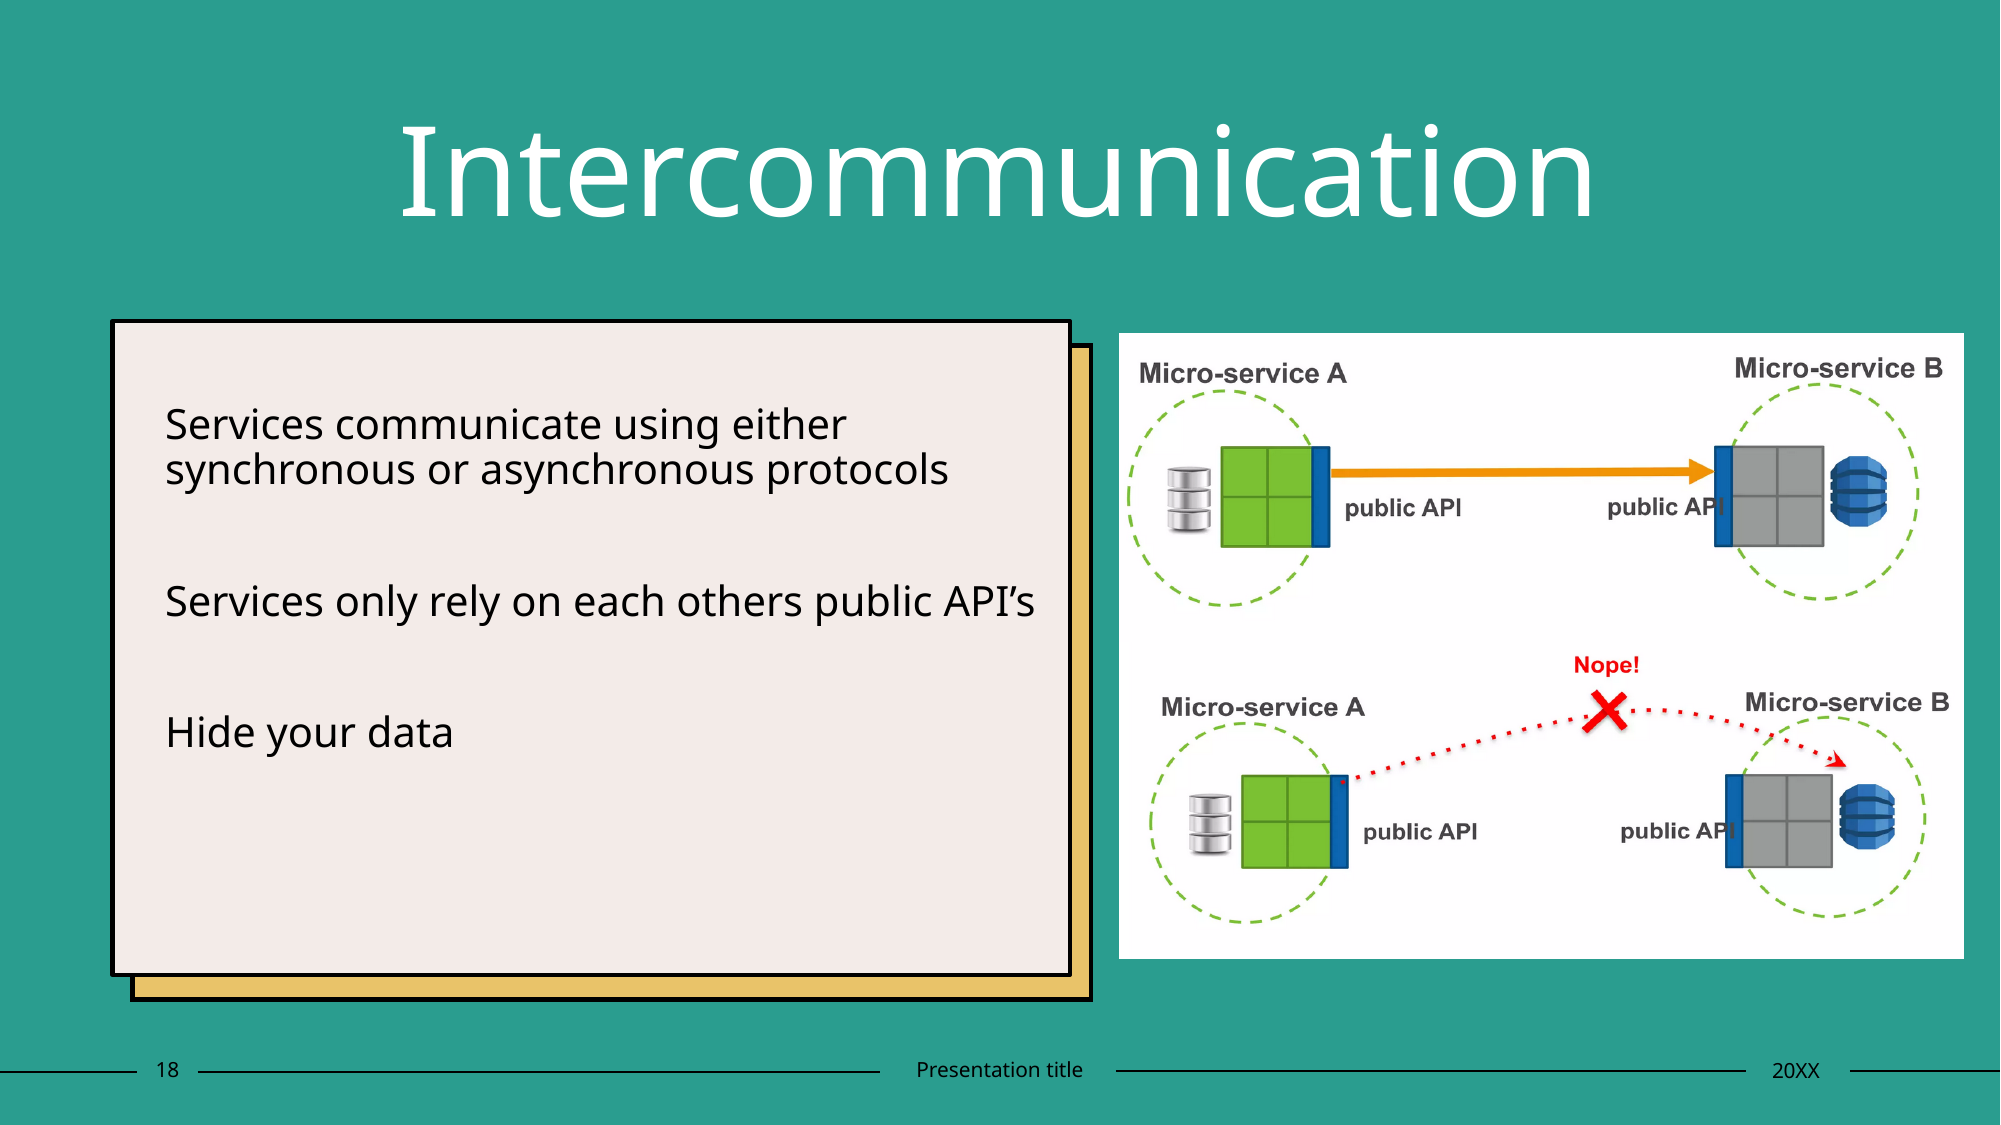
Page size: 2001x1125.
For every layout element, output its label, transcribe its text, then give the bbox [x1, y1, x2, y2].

footer Presentation title [879, 1050, 1120, 1091]
slide_number 20XX [1743, 1050, 1849, 1091]
slide_number 18 [137, 1050, 198, 1091]
title Intercommunication​ [187, 83, 1813, 251]
picture [1119, 333, 1964, 959]
list Services communicate using either synchronous or ​asynchronous protocols Services only rely on each others public API’s Hide your data [110, 319, 1072, 977]
